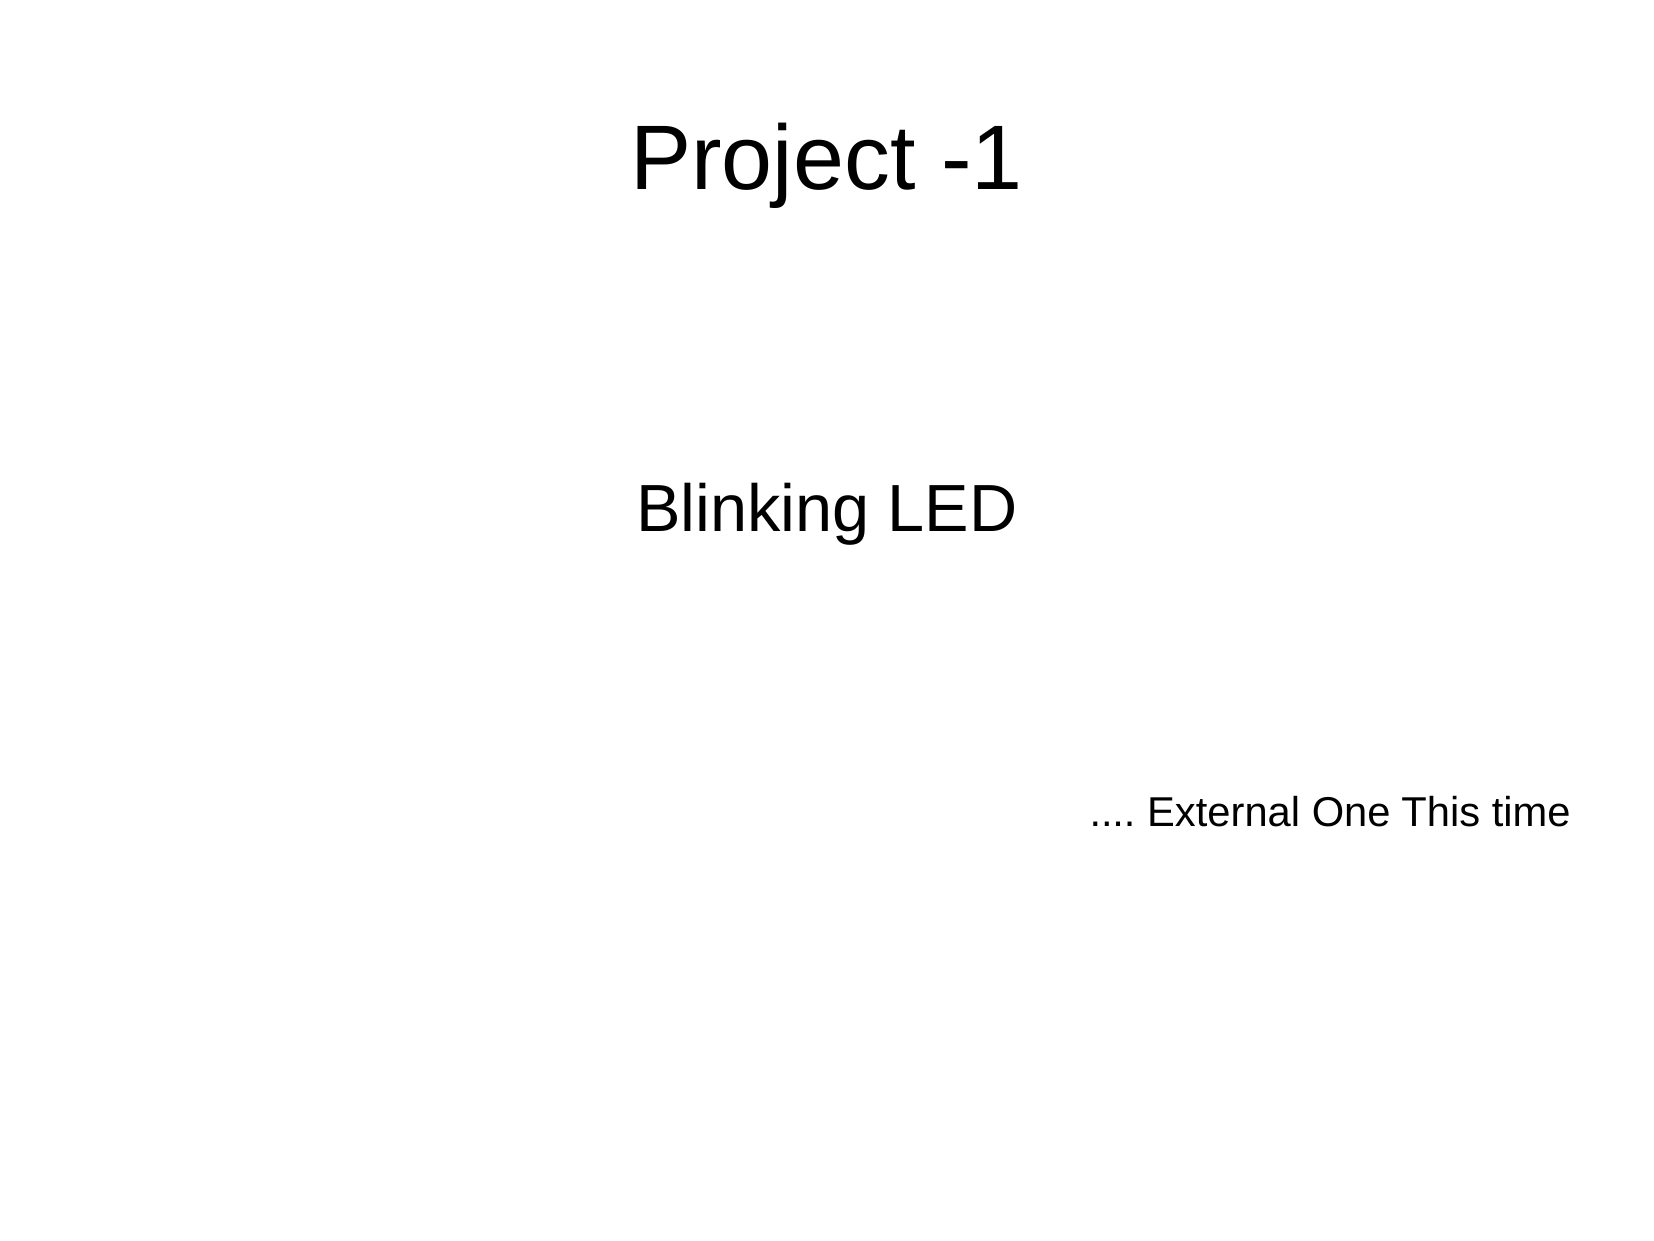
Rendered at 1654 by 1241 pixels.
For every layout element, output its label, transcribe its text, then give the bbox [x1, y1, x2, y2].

text_box Blinking LED .... External One This time [82, 290, 1571, 1010]
text_box Project -1 [82, 49, 1571, 257]
